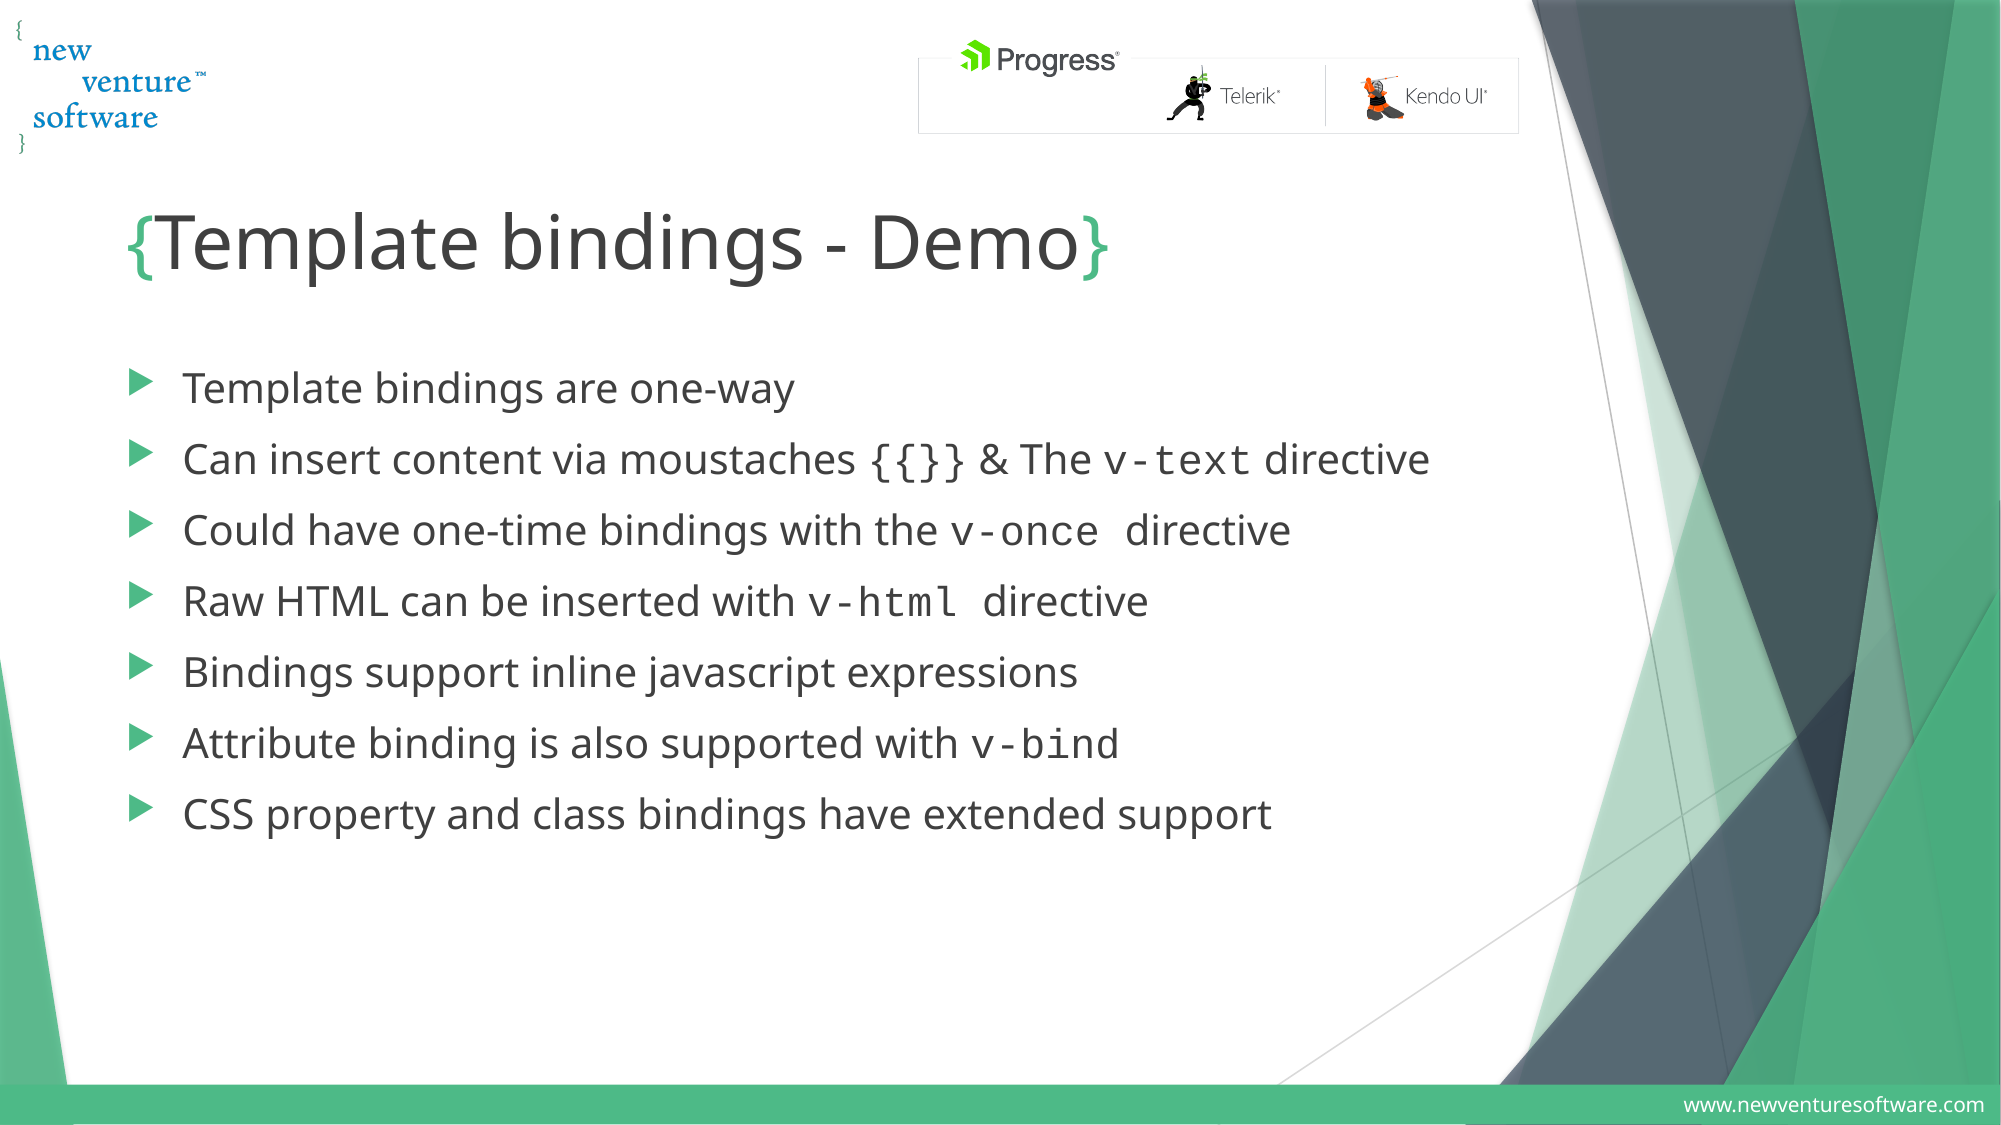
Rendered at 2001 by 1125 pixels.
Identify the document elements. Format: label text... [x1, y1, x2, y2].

picture [16, 20, 206, 154]
title {Template bindings - Demo} [111, 187, 1522, 317]
picture [915, 39, 1522, 134]
list Template bindings are one-way Can insert content via moustaches {{}} & The v-text directive Could have one-time bindings with the v-once directive Raw HTML can be inserted with v-html directive Bindings support inline javascript expressions Attribute binding is also supported with v-bind CSS property and class bindings have extended support [111, 354, 1522, 992]
